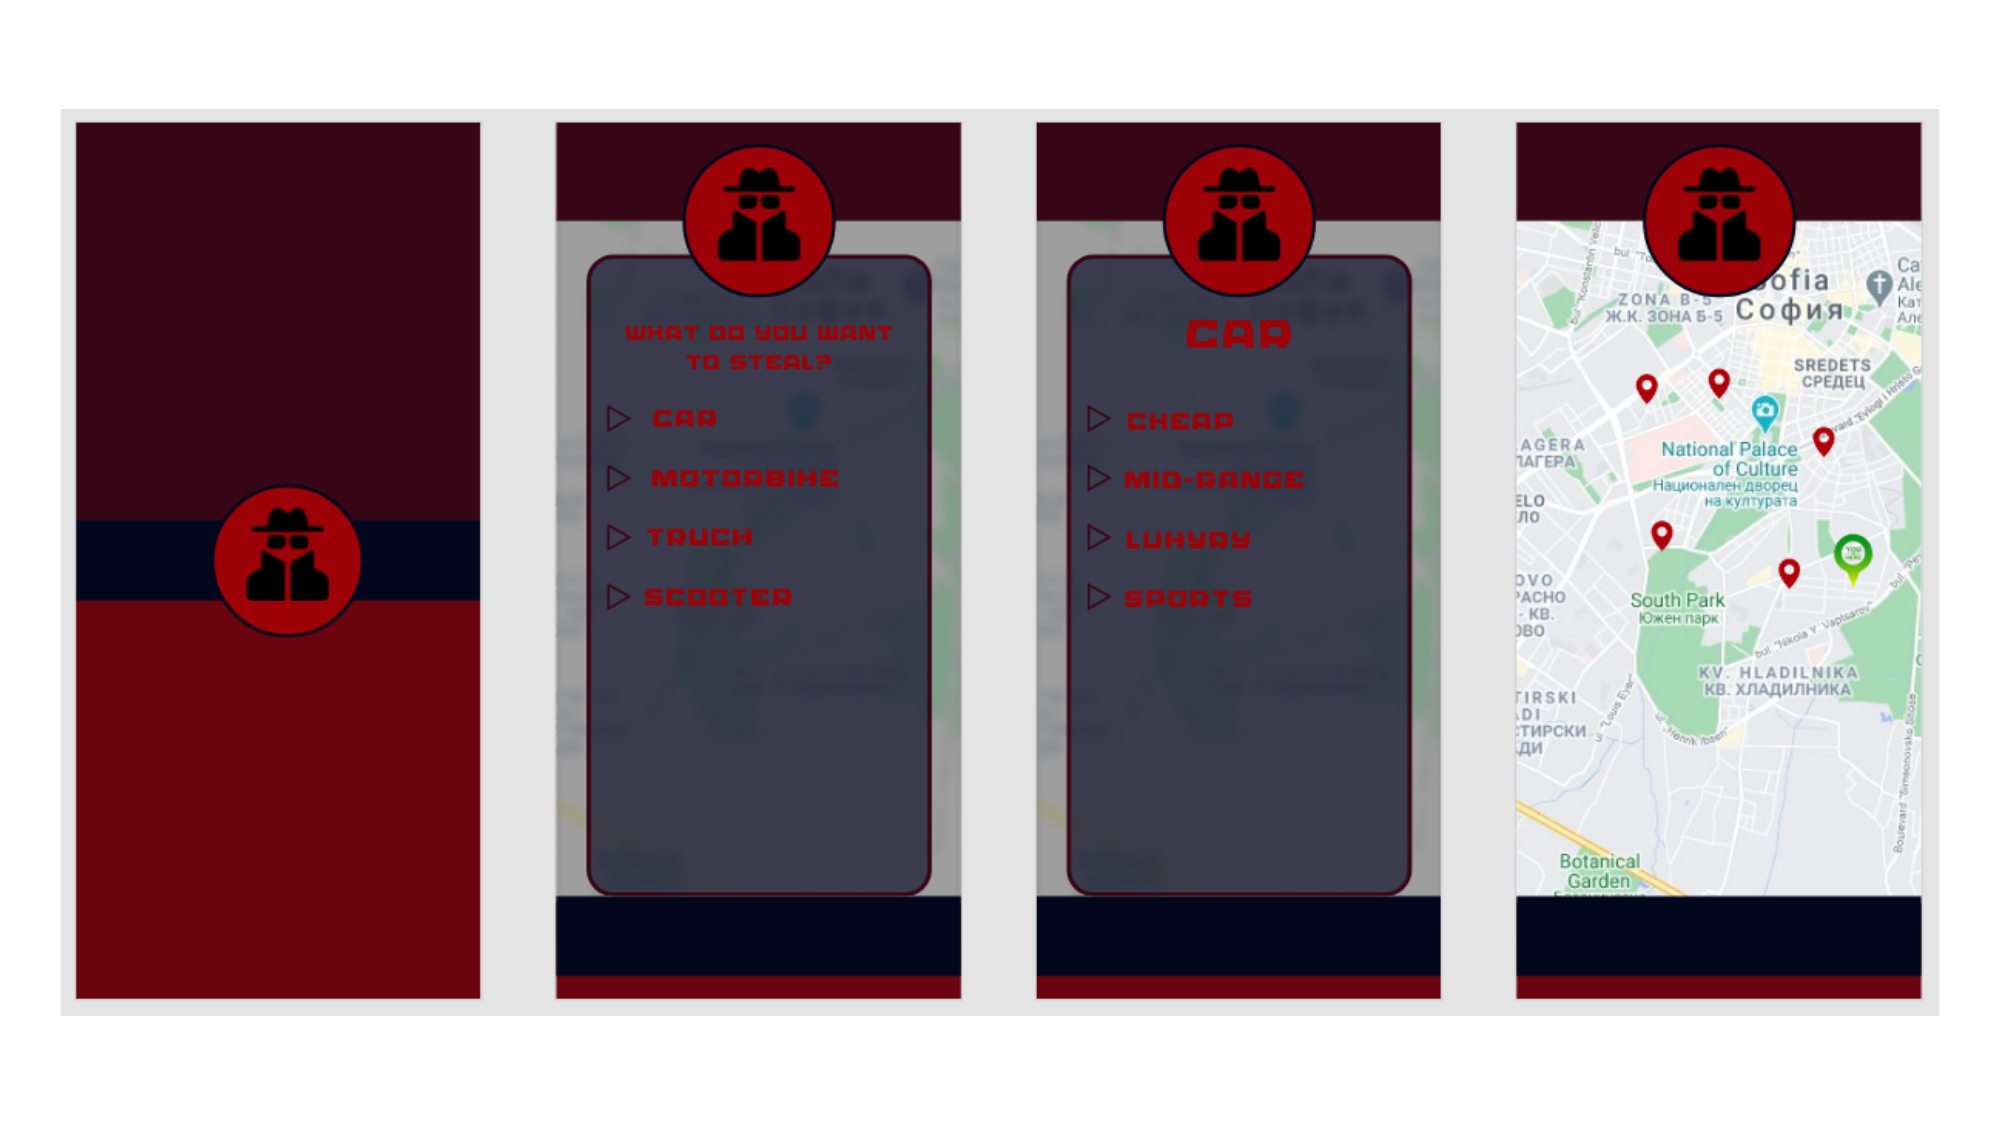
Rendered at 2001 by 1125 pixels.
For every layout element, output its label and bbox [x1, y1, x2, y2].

picture [61, 109, 1939, 1016]
